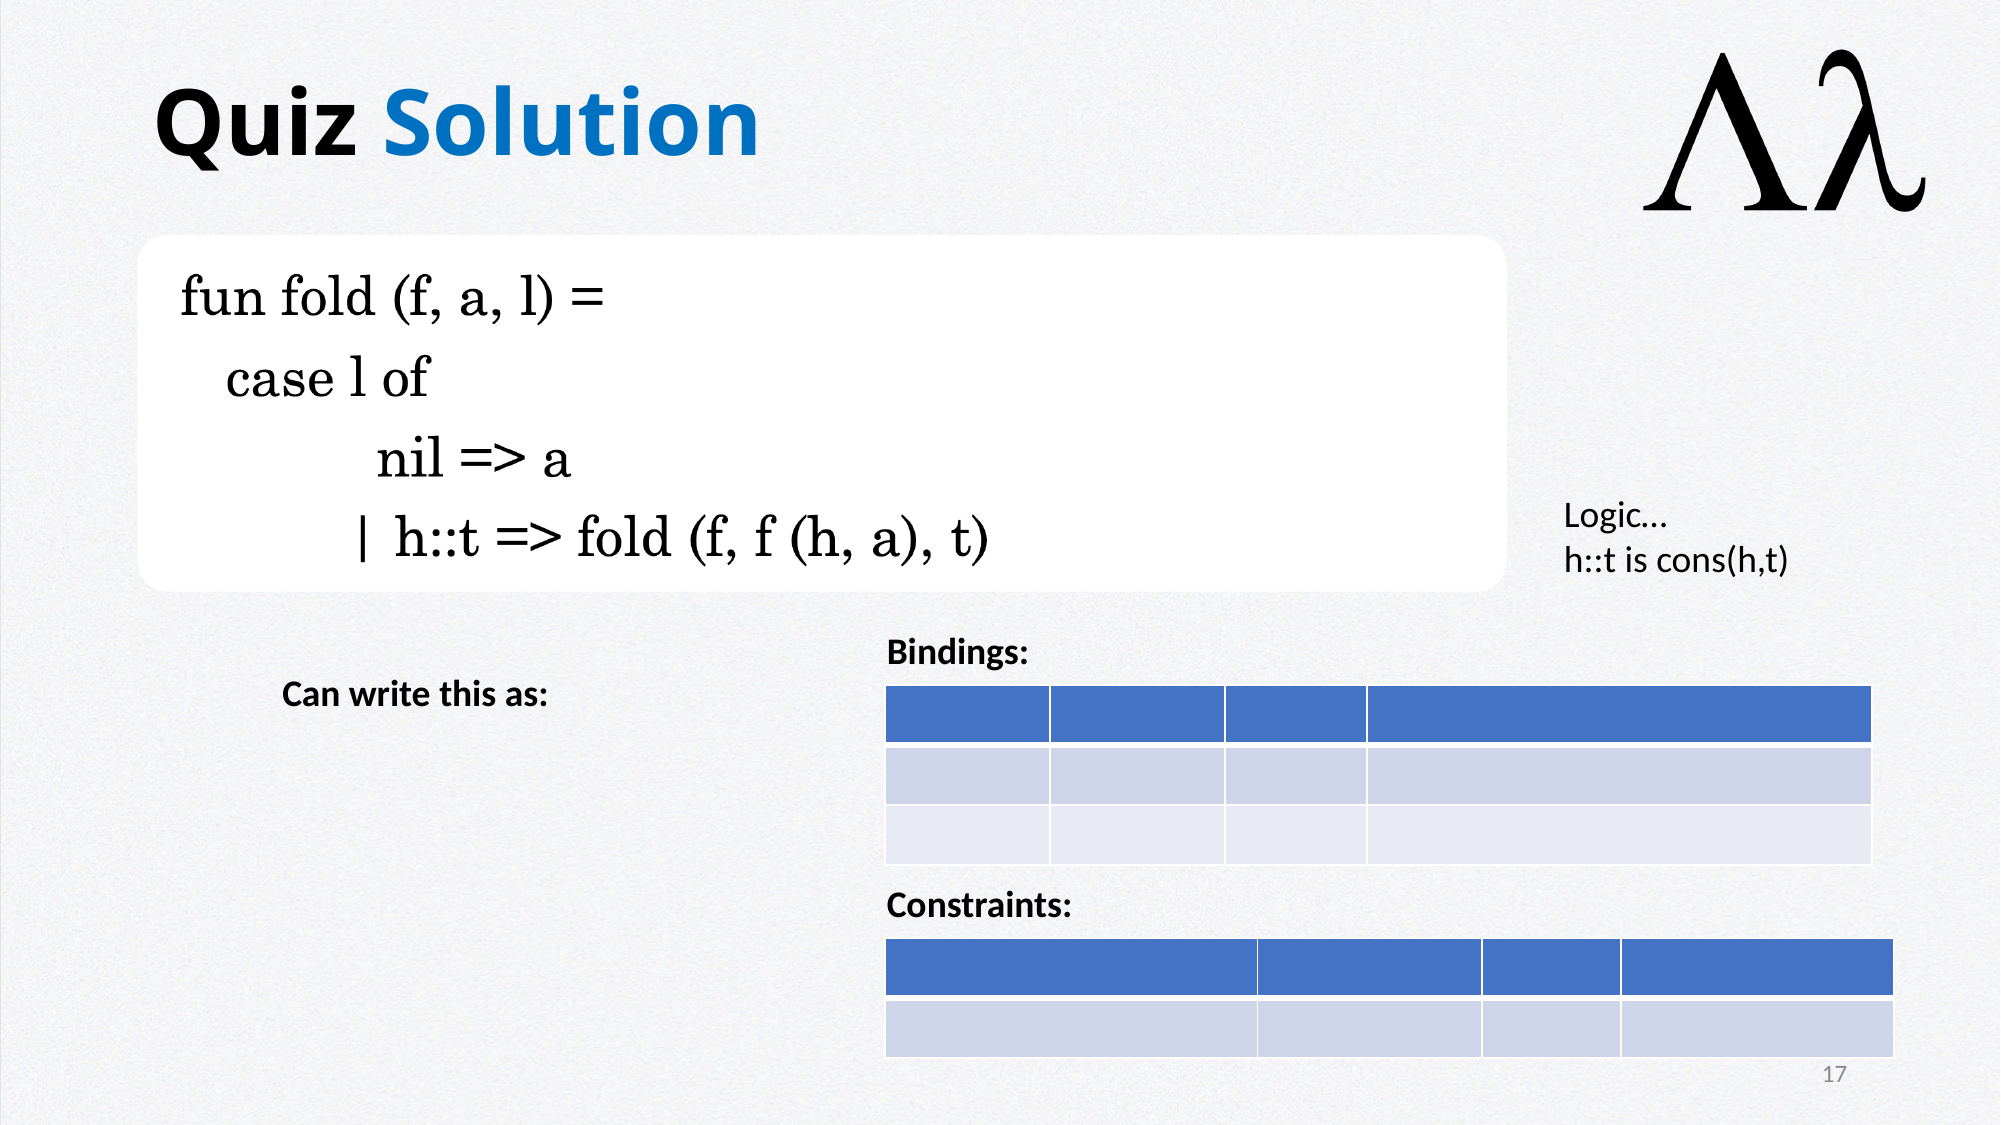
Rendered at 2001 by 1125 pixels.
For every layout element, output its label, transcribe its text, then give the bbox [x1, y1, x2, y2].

text_box Constraints: [872, 849, 1088, 1000]
picture [0, 0, 2001, 1125]
text_box Bindings: [872, 596, 1045, 747]
title Quiz Solution [137, 17, 1863, 235]
slide_number 16 [1412, 1059, 1863, 1103]
text_box Logic… h::t is cons(h,t) [1549, 482, 1805, 588]
